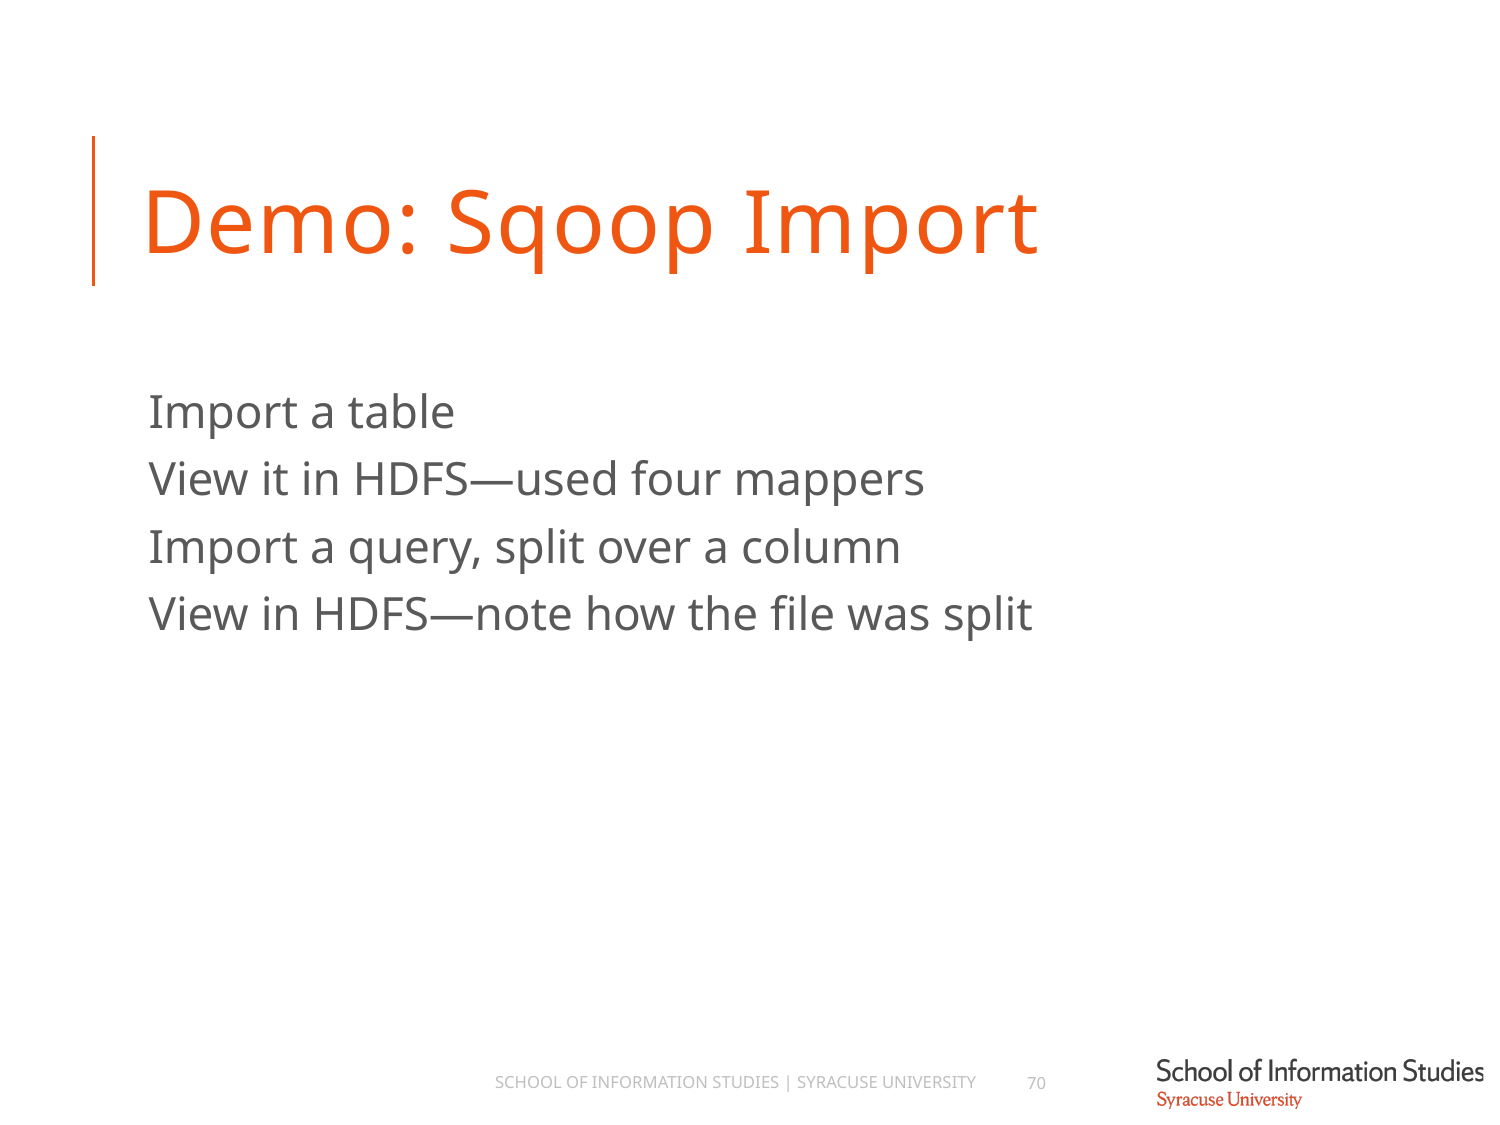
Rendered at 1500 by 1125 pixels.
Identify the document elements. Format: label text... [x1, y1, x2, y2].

title Demo: Sqoop Import [126, 96, 1322, 342]
slide_number 70 [1012, 1061, 1149, 1107]
footer School of Information Studies | Syracuse University [283, 1061, 993, 1106]
list Import a table View it in HDFS—used four mappers Import a query, split over a column View in HDFS—note how the file was split [126, 375, 1322, 1035]
